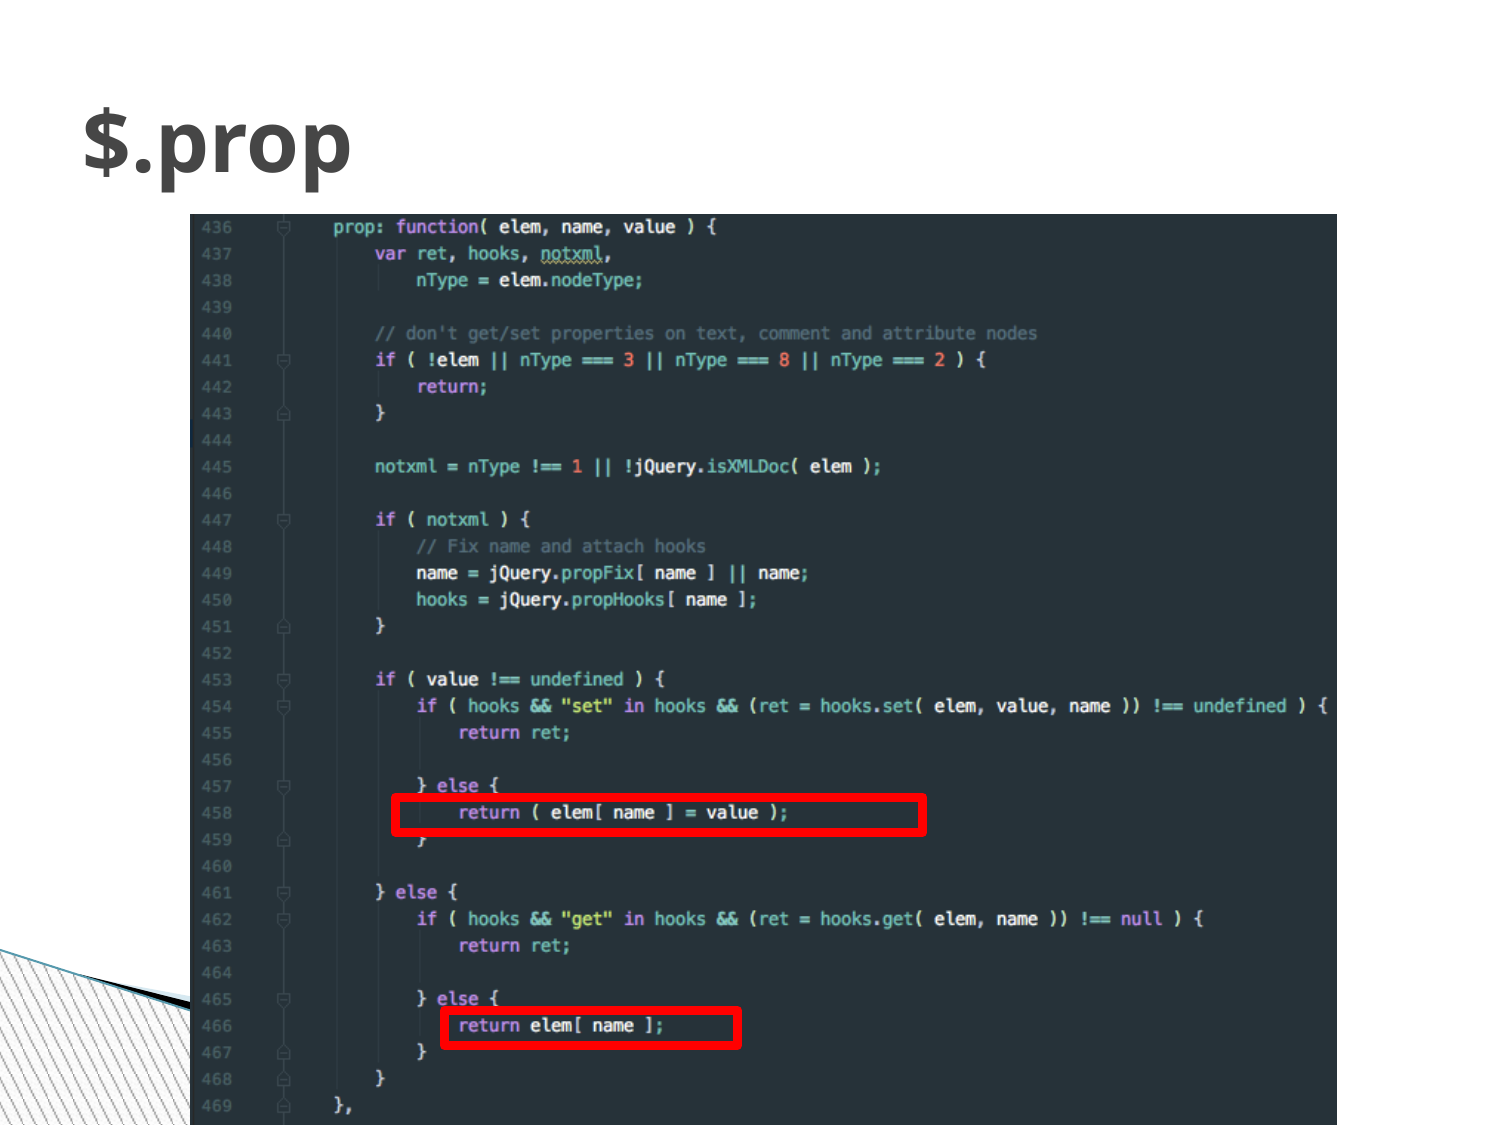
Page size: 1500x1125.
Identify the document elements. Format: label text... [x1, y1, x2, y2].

title $.prop [74, 44, 1426, 234]
picture [0, 214, 1337, 1125]
